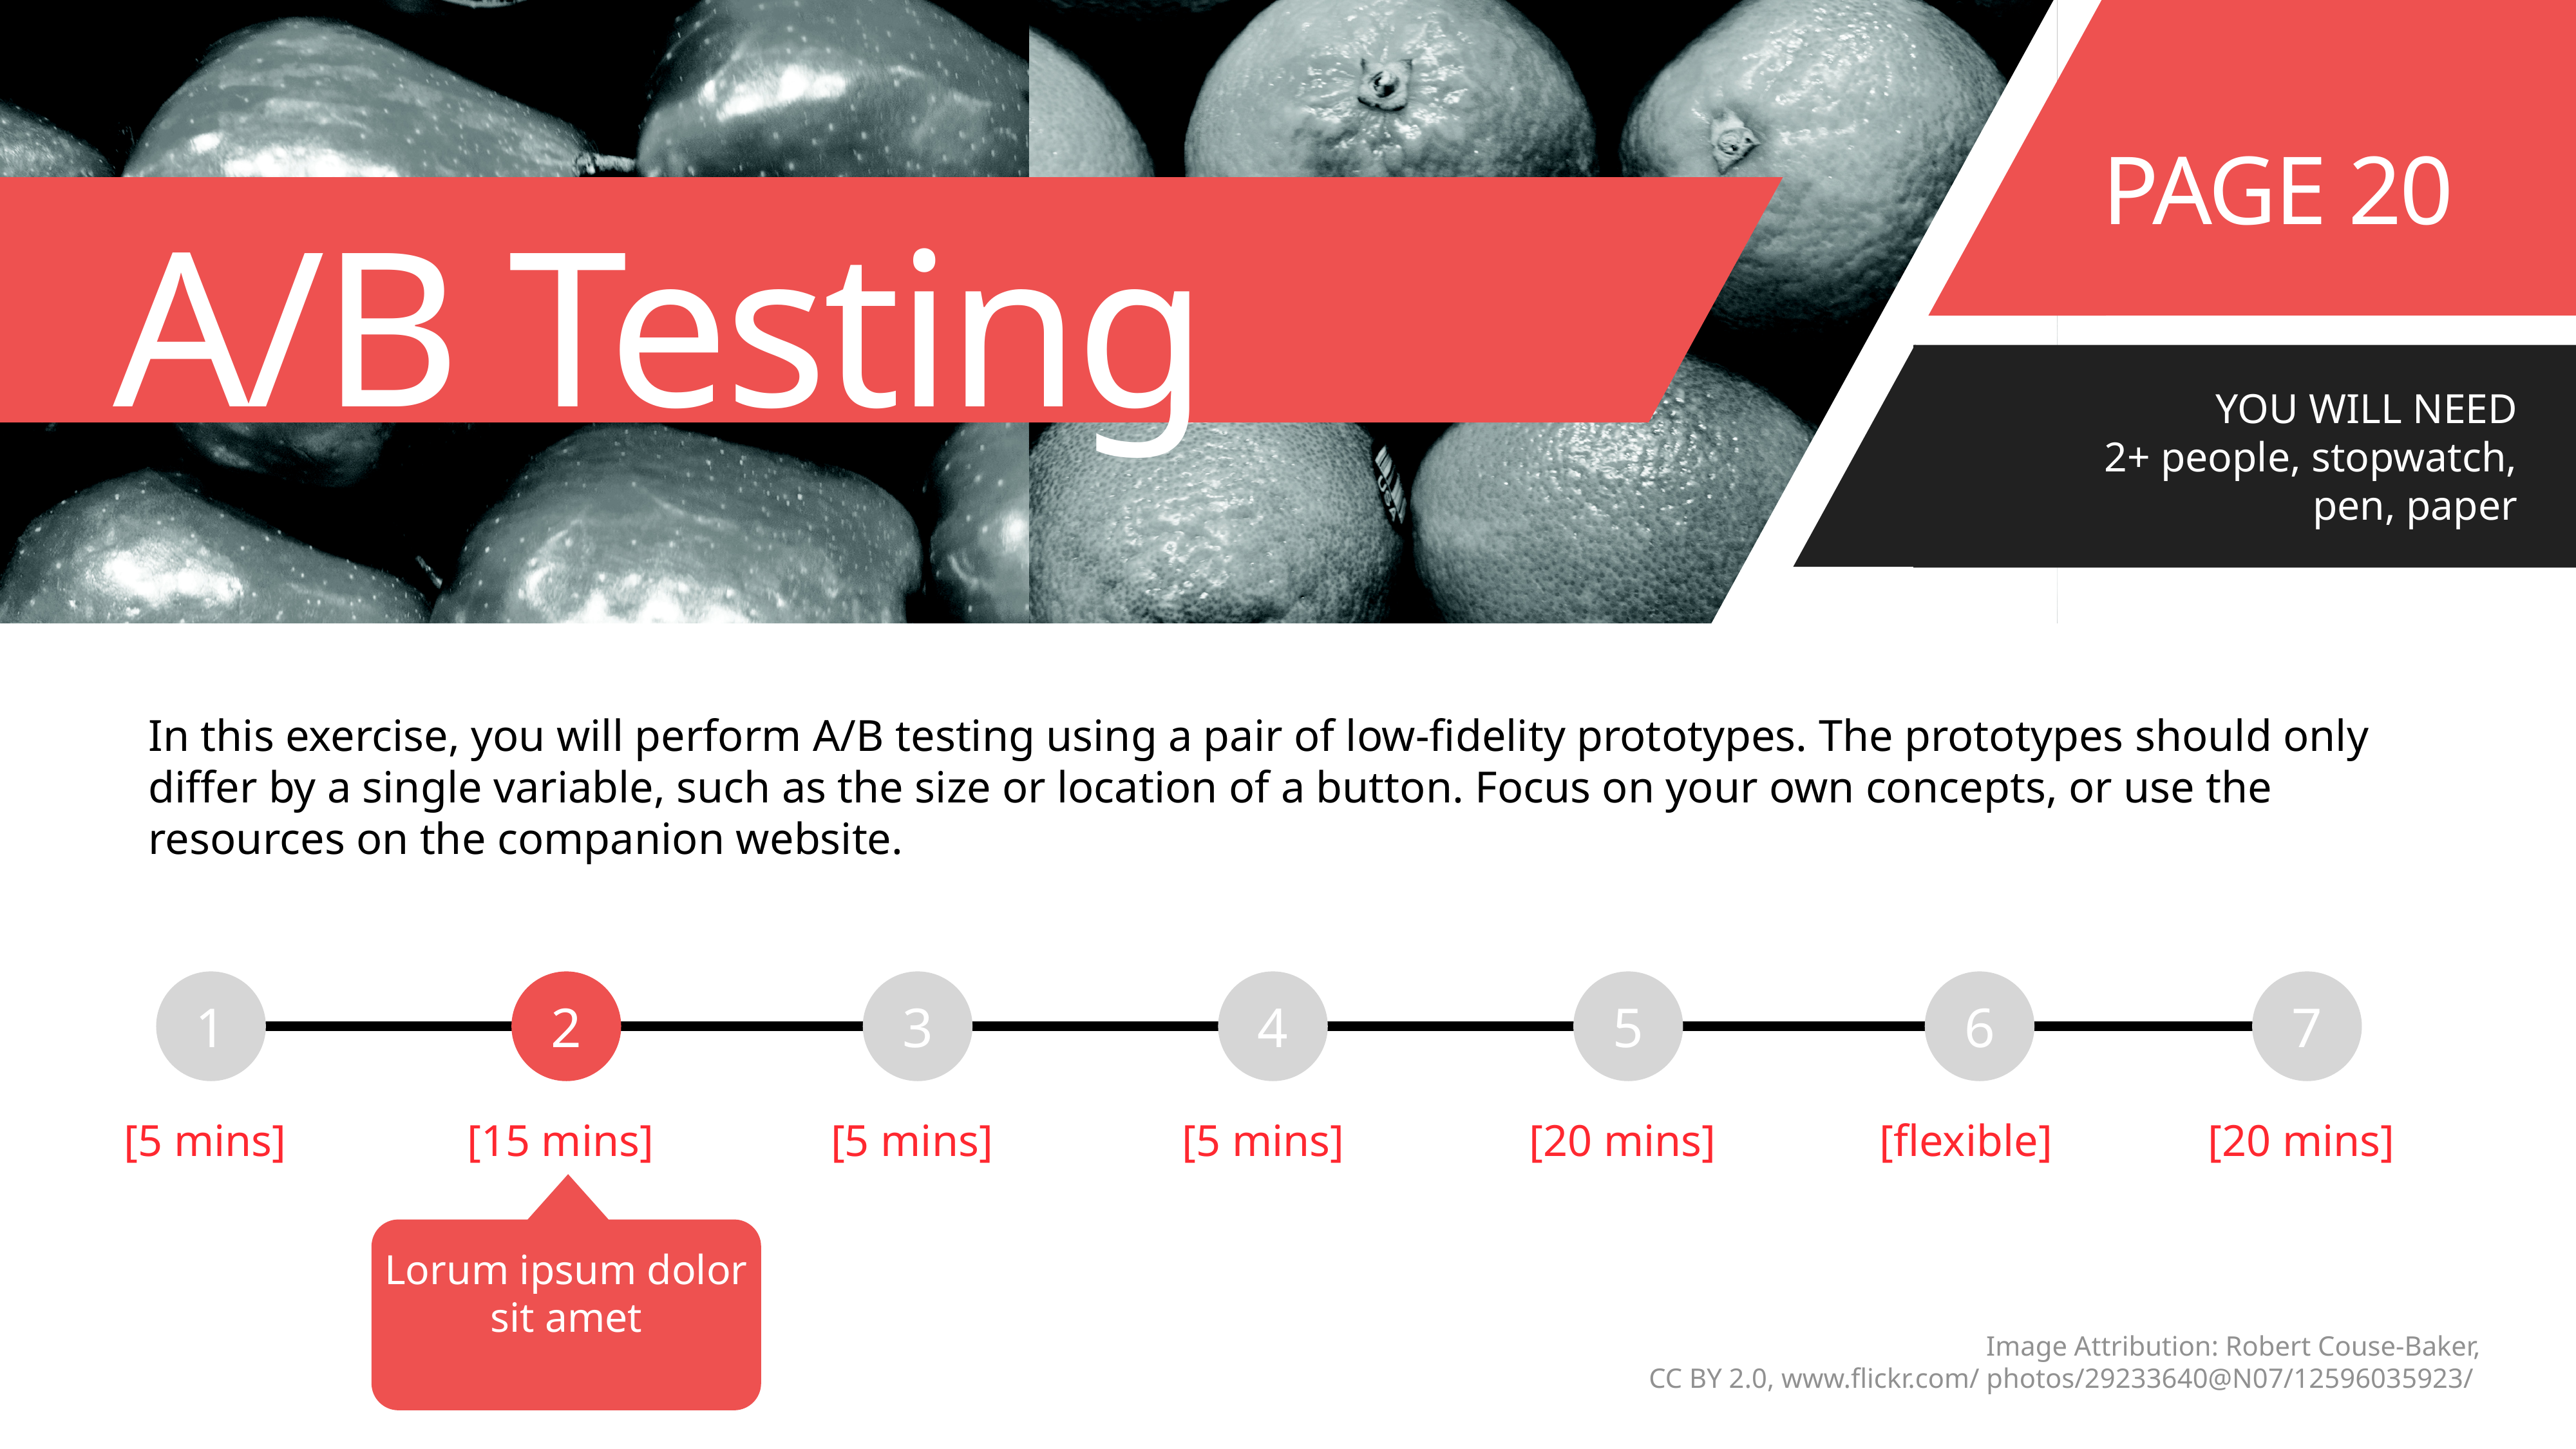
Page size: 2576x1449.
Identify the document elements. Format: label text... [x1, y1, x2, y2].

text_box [0, 0, 2576, 1401]
text_box Lorum ipsum dolor sit amet [378, 1401, 755, 1410]
